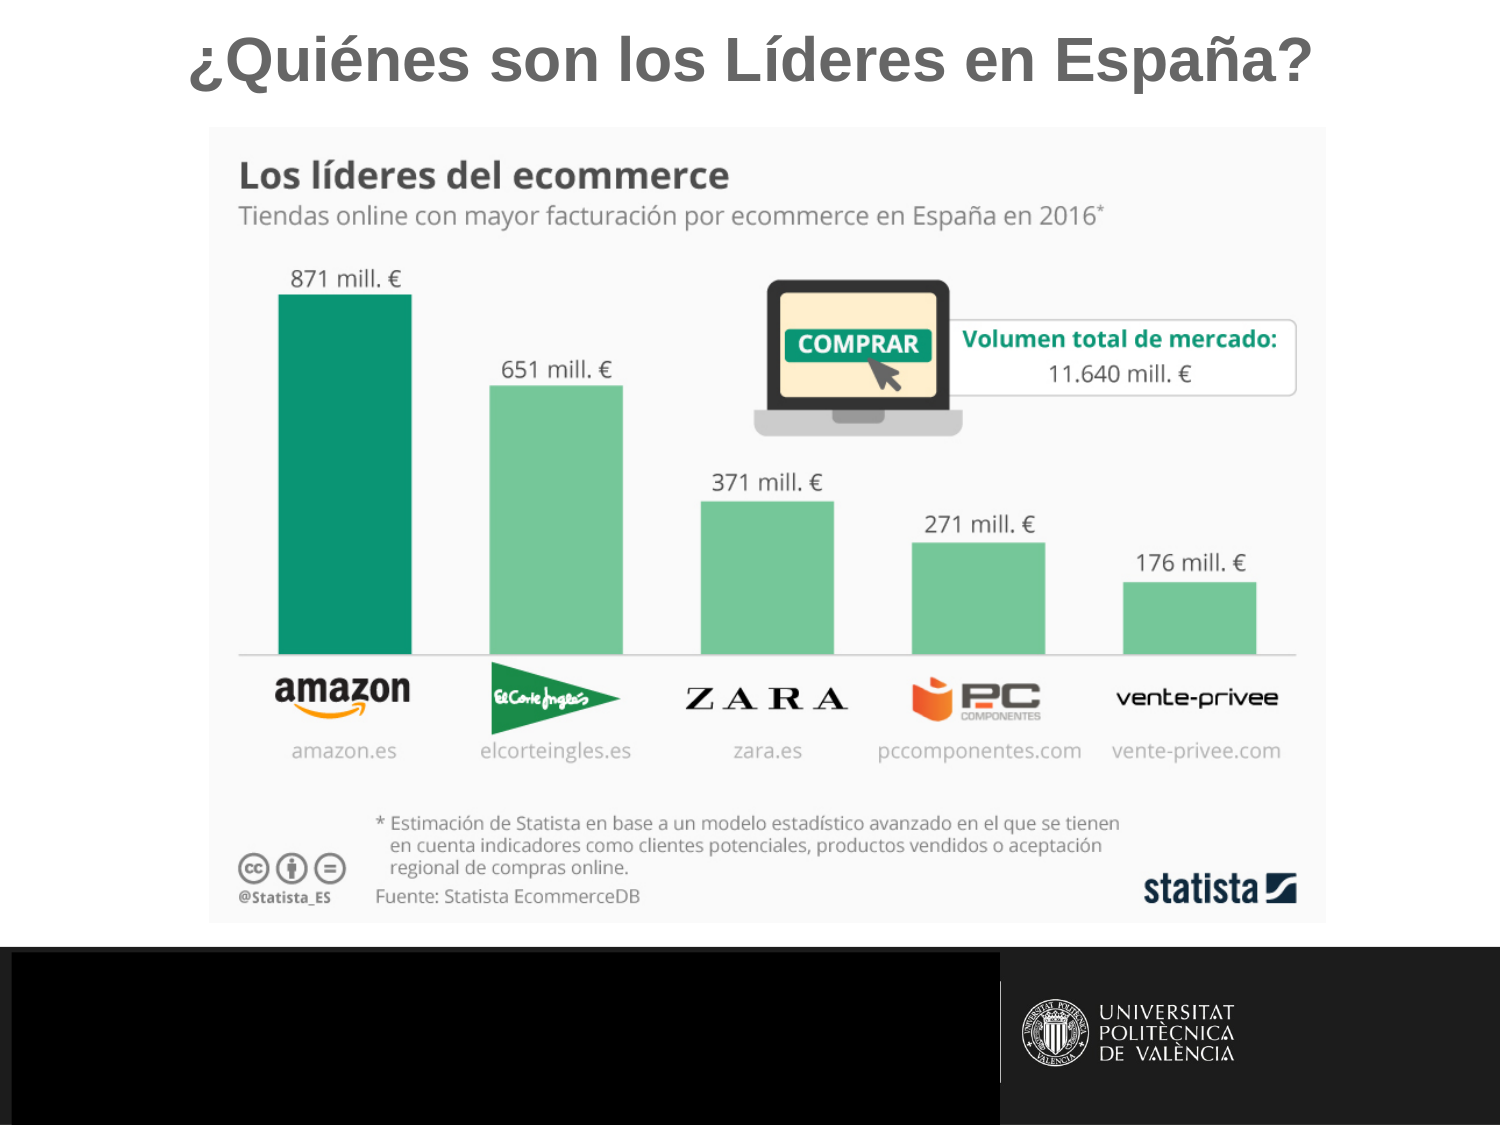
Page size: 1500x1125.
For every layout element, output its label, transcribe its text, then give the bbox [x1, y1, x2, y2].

picture [0, 0, 1500, 1125]
title ¿Quiénes son los Líderes en España? [76, 0, 1427, 120]
